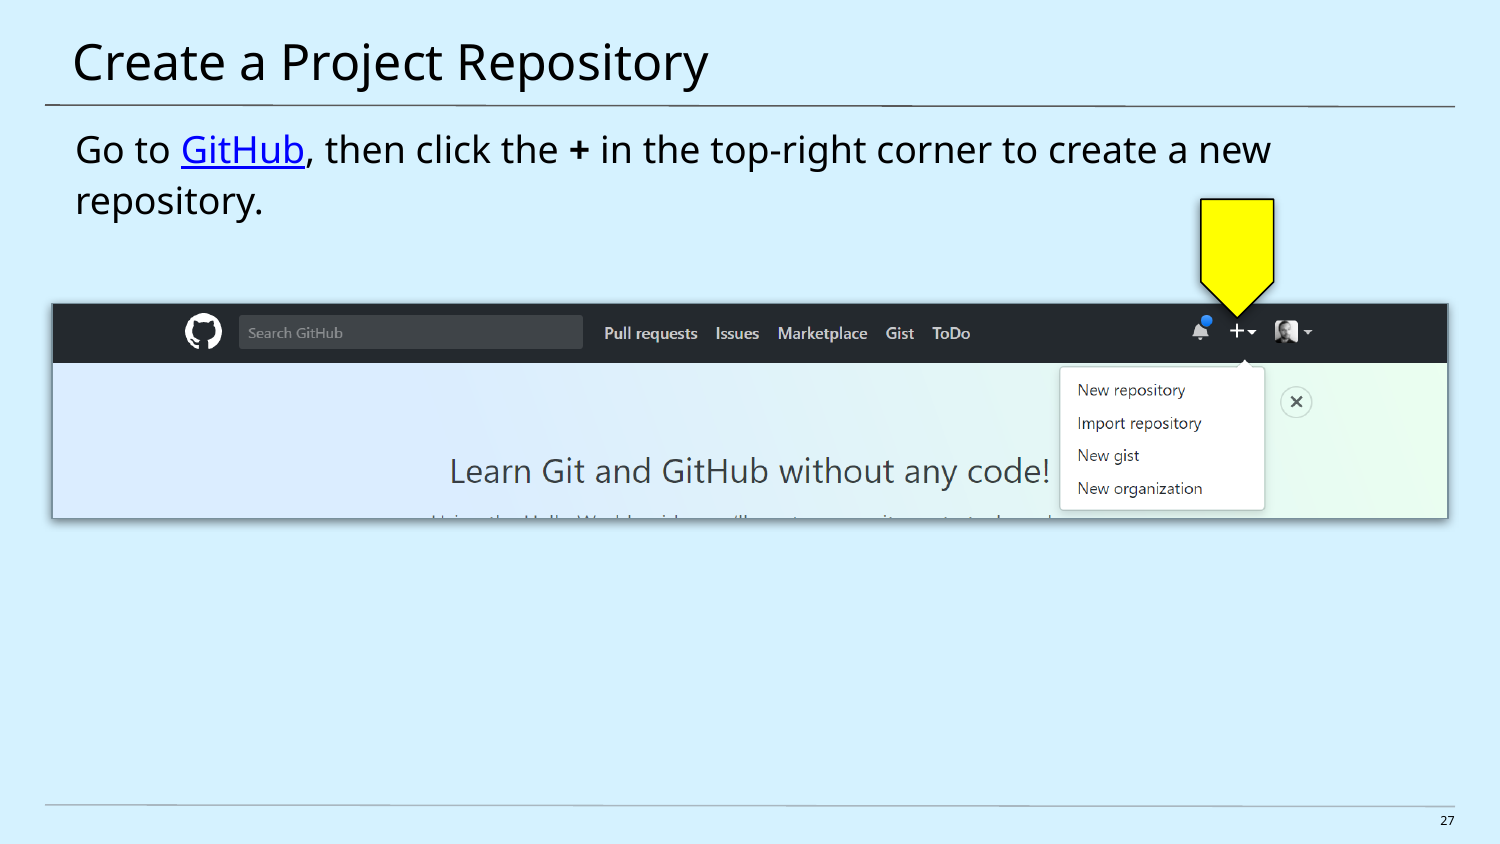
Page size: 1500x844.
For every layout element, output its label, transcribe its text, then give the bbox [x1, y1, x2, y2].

picture [52, 303, 1448, 519]
subtitle Go to GitHub, then click the + in the top-right corner to create a new repository. [0, 110, 1500, 171]
title Create a Project Repository [0, 0, 1500, 88]
text_box [1200, 199, 1274, 302]
